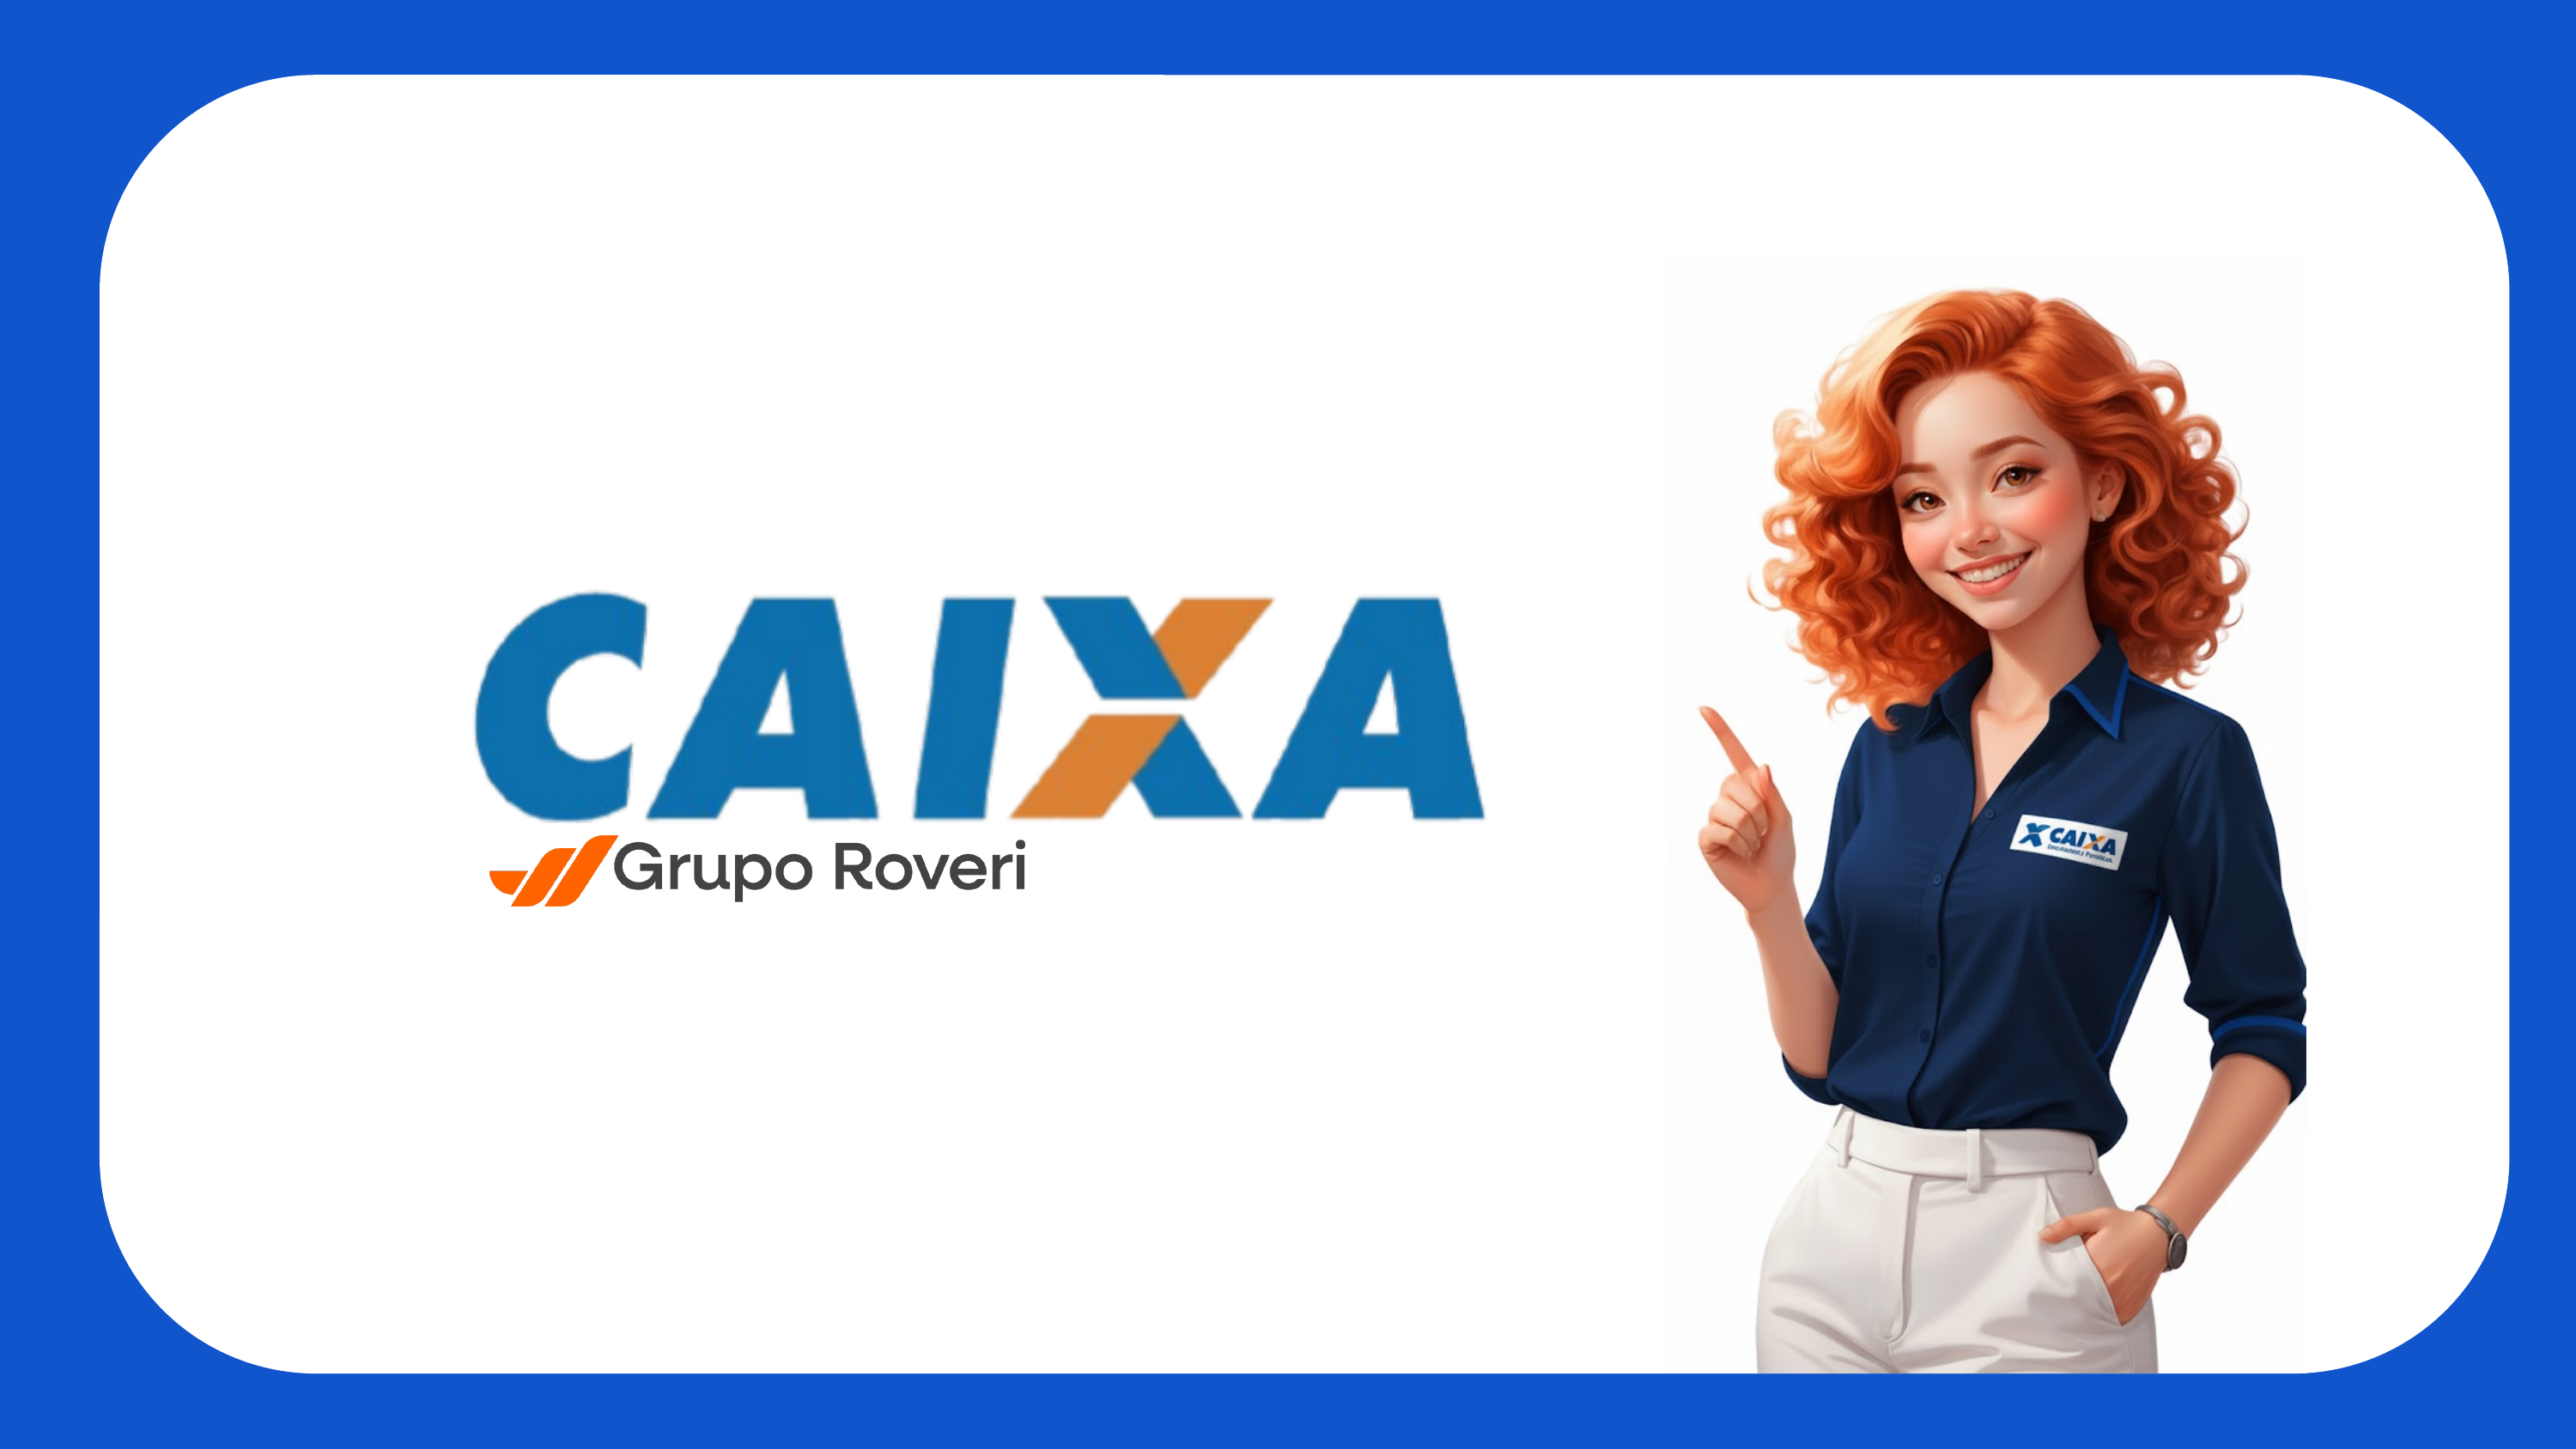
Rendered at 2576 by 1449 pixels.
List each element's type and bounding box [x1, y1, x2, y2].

picture [389, 117, 1572, 1300]
picture [1667, 256, 2306, 1374]
text_box [99, 75, 2510, 1374]
